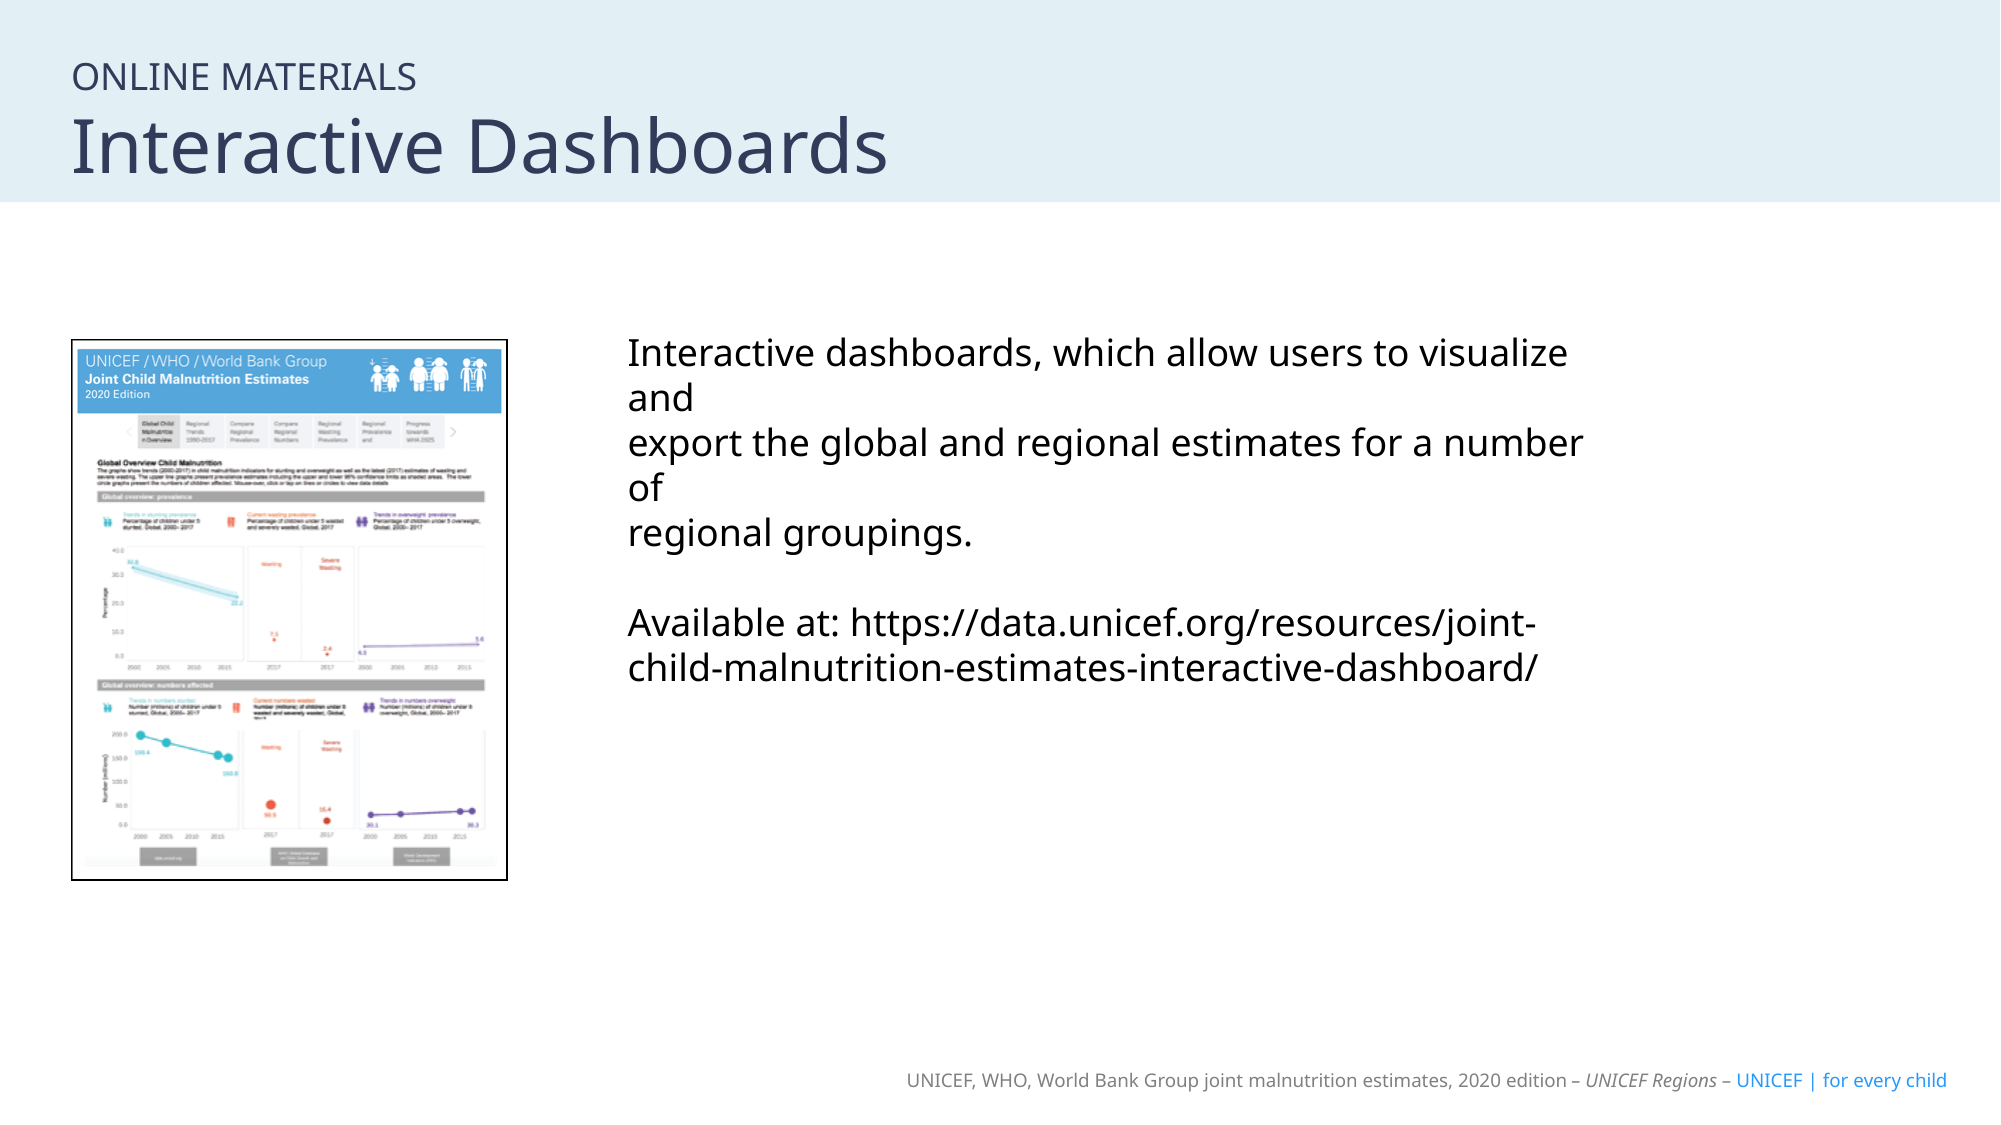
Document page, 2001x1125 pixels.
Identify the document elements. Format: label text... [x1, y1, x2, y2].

picture [71, 339, 507, 880]
text_box [0, 0, 2000, 204]
text_box ONLINE MATERIALS Interactive Dashboards [56, 45, 1669, 196]
text_box Interactive dashboards, which allow users to visualize and export the global and regional estimates for a number of regional groupings. Available at: https://data.unicef.org/resources/joint-child-malnutrition-estimates-interactive-dashboard/ [612, 321, 1613, 787]
